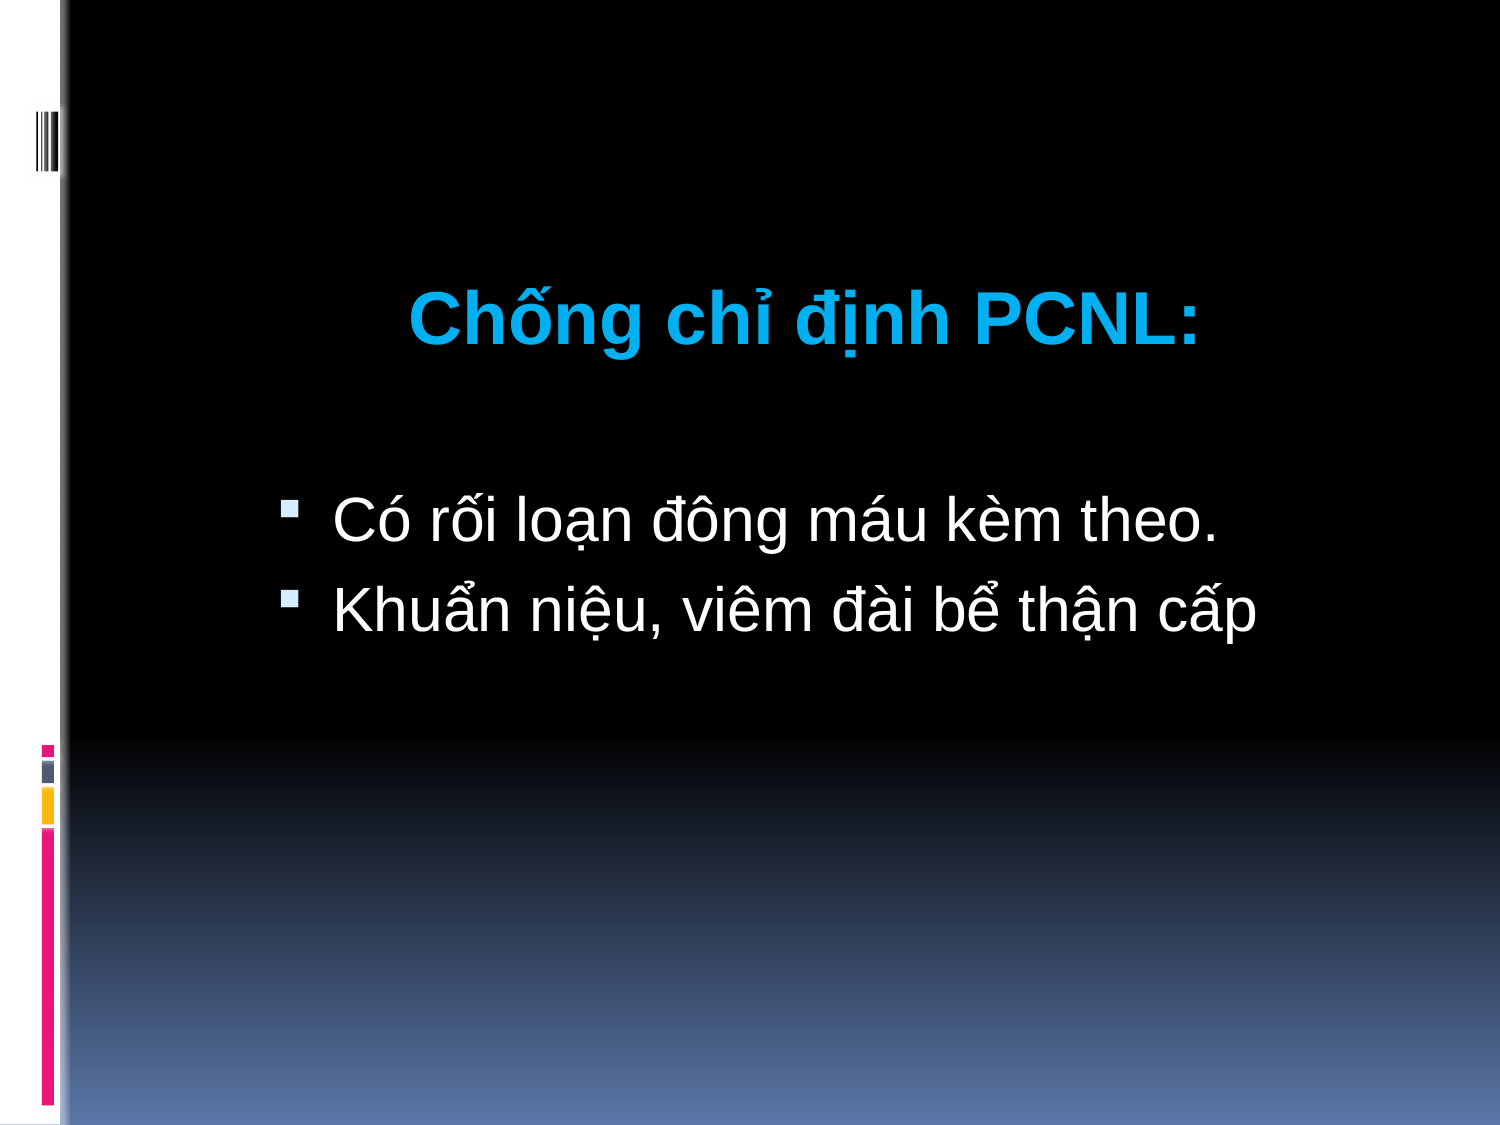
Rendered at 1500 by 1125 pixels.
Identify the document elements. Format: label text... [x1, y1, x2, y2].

list Chống chỉ định PCNL: Có rối loạn đông máu kèm theo. Khuẩn niệu, viêm đài bể thận cấp [249, 262, 1350, 1005]
